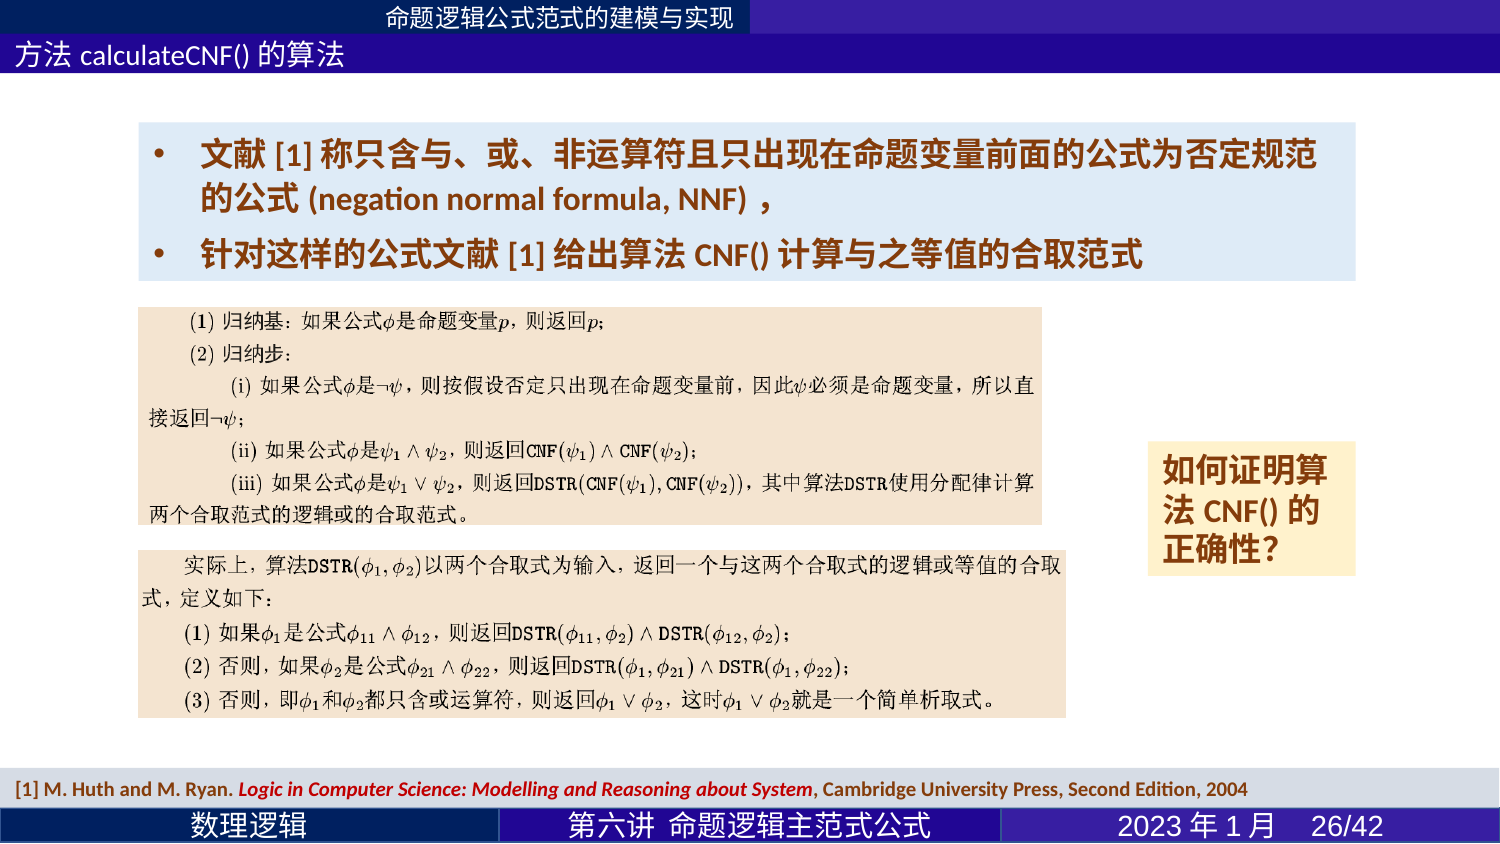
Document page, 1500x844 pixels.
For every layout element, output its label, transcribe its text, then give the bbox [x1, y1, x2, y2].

text_box [1] M. Huth and M. Ryan. Logic in Computer Science: Modelling and Reasoning about System, Cambridge University Press, Second Edition, 2004 [0, 767, 1500, 808]
picture [138, 307, 1042, 525]
picture [138, 550, 1066, 718]
text_box 第六讲 命题逻辑主范式公式 [498, 808, 1000, 843]
text_box 2023年1月 26/42 [1000, 808, 1500, 843]
text_box 命题逻辑公式范式的建模与实现 [0, 0, 749, 33]
text_box 方法calculateCNF()的算法 [0, 33, 1500, 74]
text_box 数理逻辑 [0, 808, 498, 843]
text_box [749, 0, 1500, 33]
